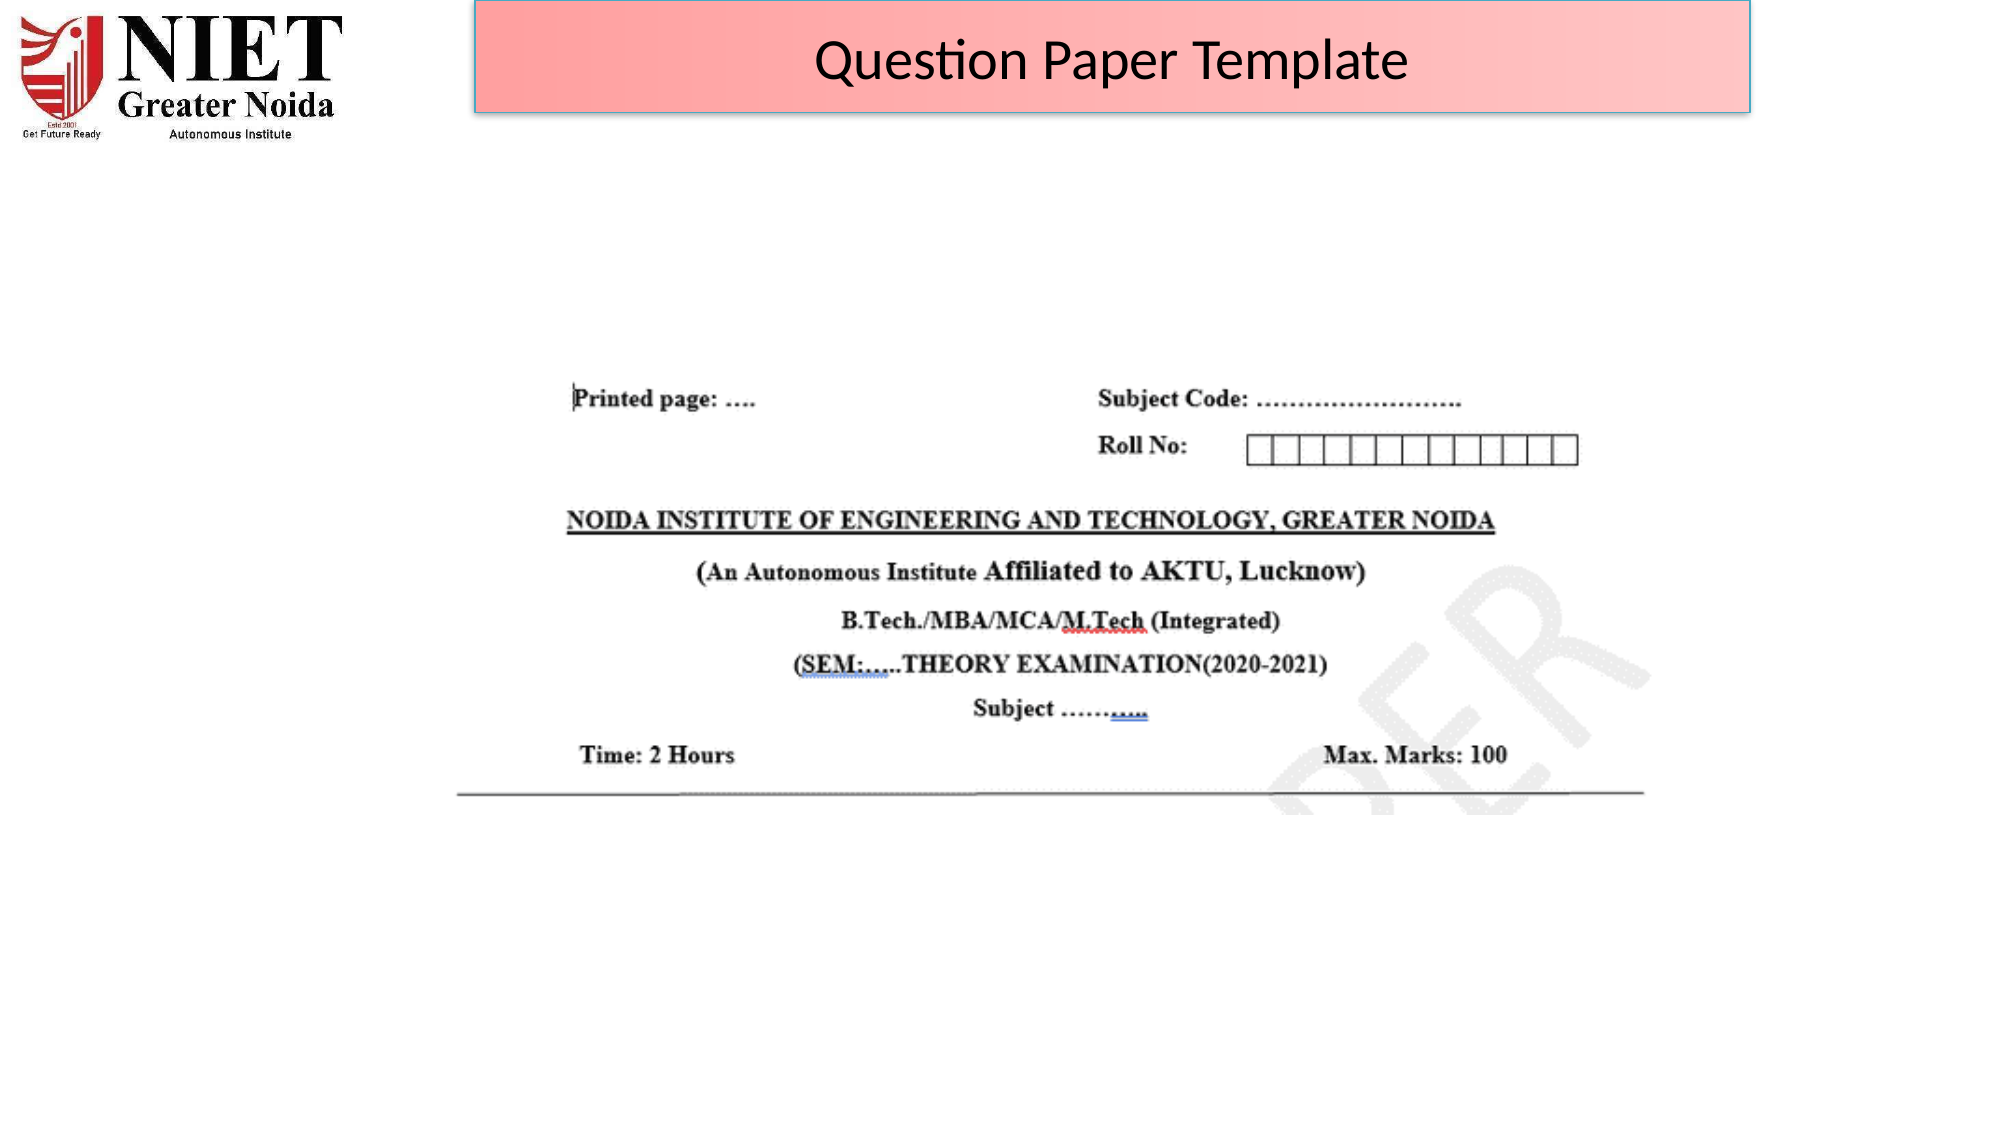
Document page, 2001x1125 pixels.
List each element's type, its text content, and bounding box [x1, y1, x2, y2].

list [449, 302, 1663, 816]
text_box Question Paper Template [474, 0, 1751, 113]
picture [0, 0, 363, 156]
